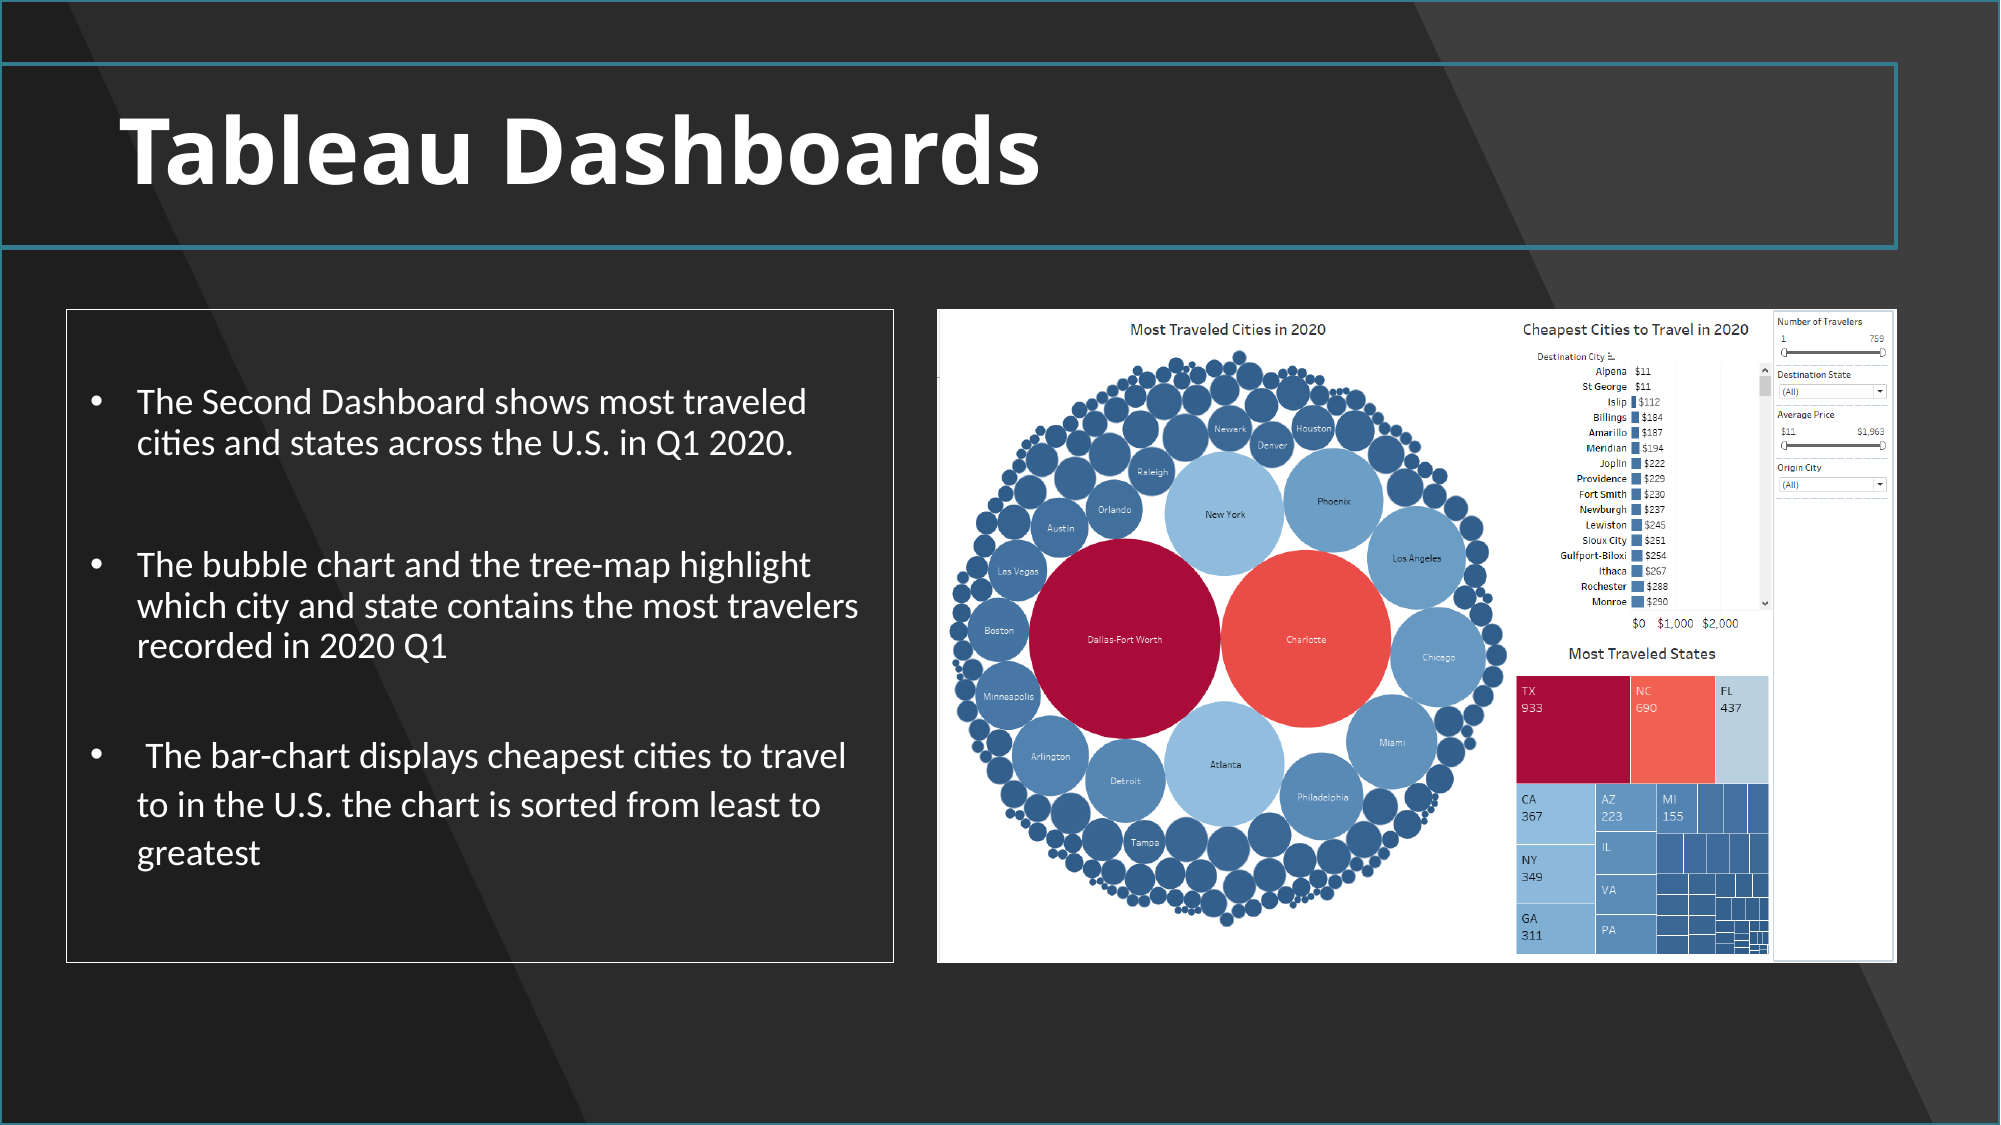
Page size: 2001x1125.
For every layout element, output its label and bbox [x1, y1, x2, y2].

text_box [66, 309, 894, 963]
picture [937, 309, 1897, 963]
text_box [0, 0, 2000, 1125]
